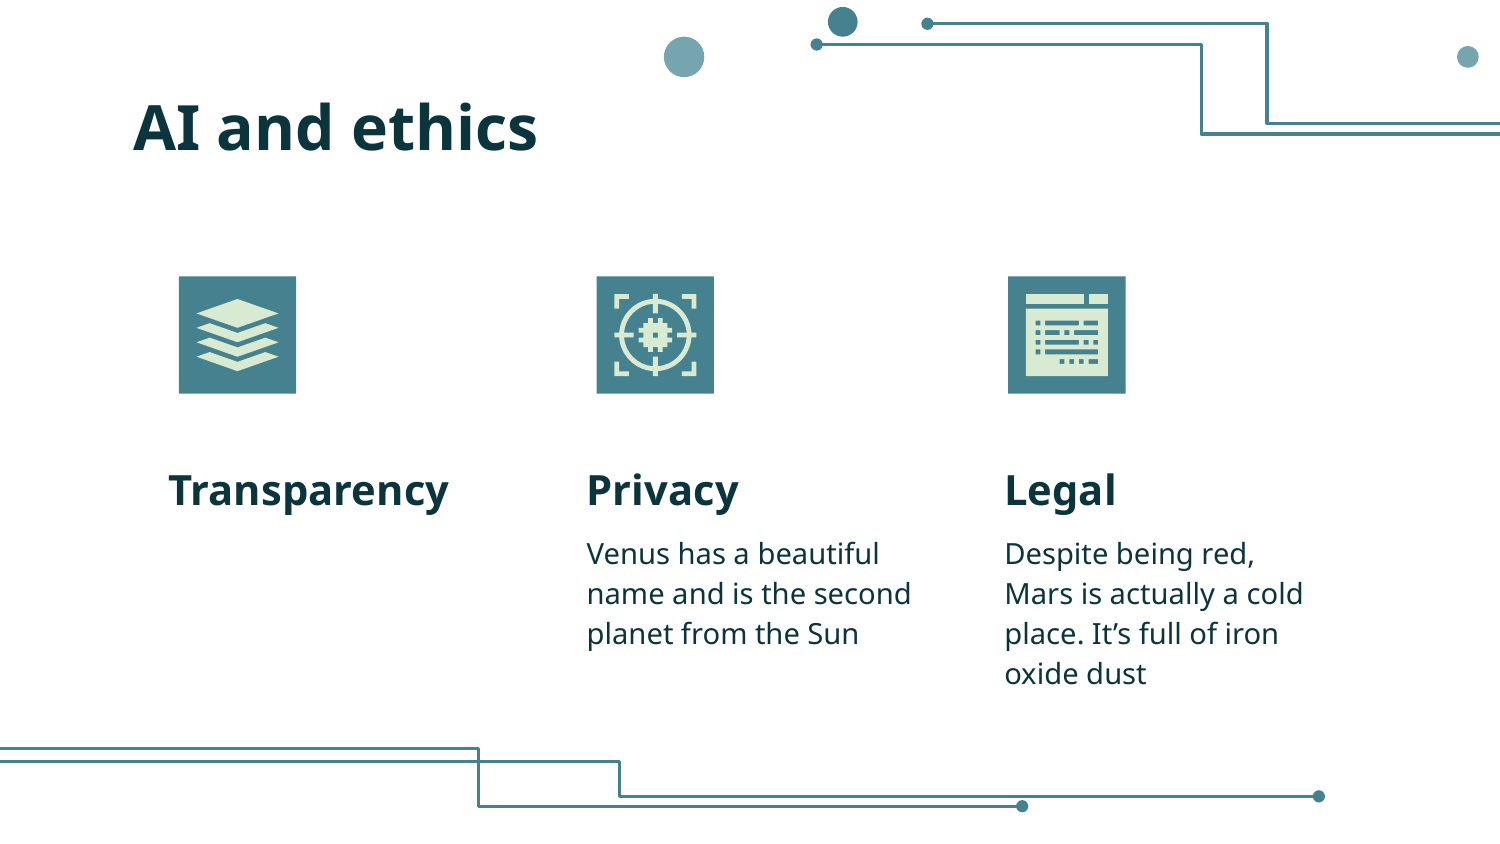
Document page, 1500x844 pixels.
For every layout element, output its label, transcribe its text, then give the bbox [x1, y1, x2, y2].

subtitle Legal [989, 463, 1347, 529]
subtitle Transparency [153, 463, 511, 529]
text_box [178, 276, 297, 394]
text_box [596, 276, 714, 394]
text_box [1025, 293, 1109, 377]
title AI and ethics [118, 72, 1382, 167]
subtitle Despite being red, Mars is actually a cold place. It’s full of iron oxide dust [989, 529, 1347, 657]
text_box [1008, 276, 1126, 394]
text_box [614, 293, 697, 377]
subtitle Venus has a beautiful name and is the second planet from the Sun [571, 529, 929, 657]
subtitle Privacy [571, 463, 929, 529]
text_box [196, 298, 279, 372]
